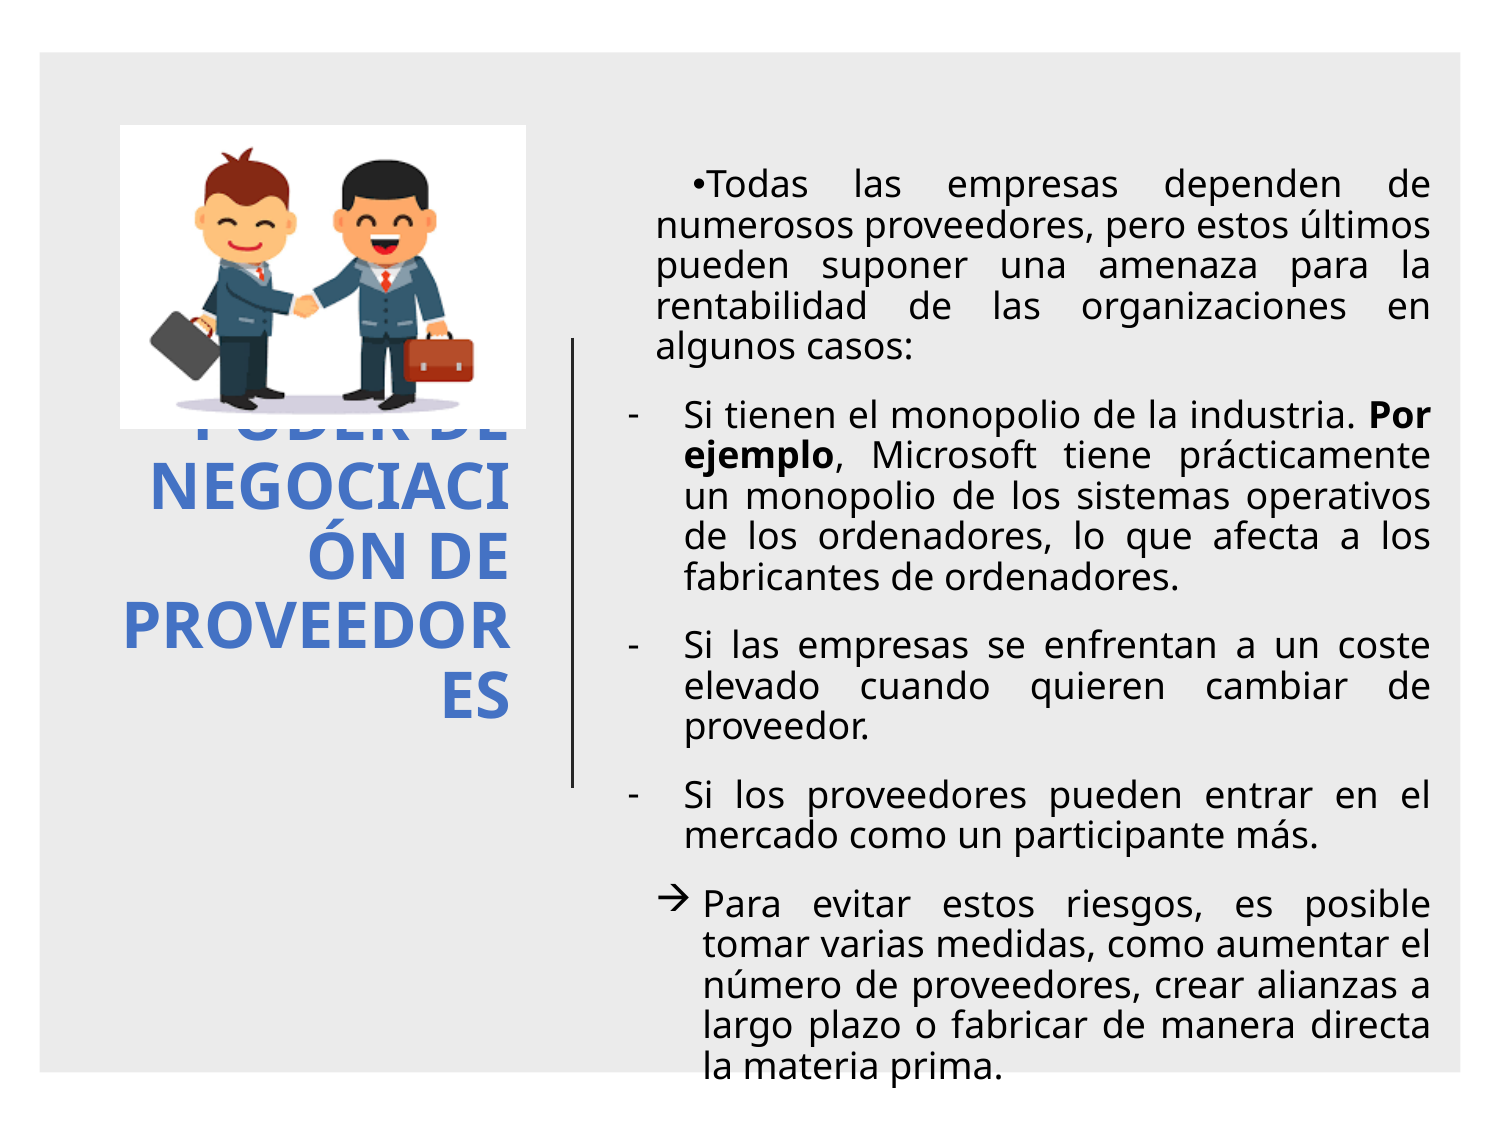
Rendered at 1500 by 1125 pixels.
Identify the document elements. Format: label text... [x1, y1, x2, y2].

picture [120, 125, 526, 429]
title PODER DE NEGOCIACIÓN DE PROVEEDORES [95, 154, 526, 963]
text_box [38, 51, 1461, 1073]
list Todas las empresas dependen de numerosos proveedores, pero estos últimos pueden suponer una amenaza para la rentabilidad de las organizaciones en algunos casos: Si tienen el monopolio de la industria. Por ejemplo, Microsoft tiene prácticamente un monopolio de los sistemas operativos de los ordenadores, lo que afecta a los fabricantes de ordenadores. Si las empresas se enfrentan a un coste elevado cuando quieren cambiar de proveedor. Si los proveedores pueden entrar en el mercado como un participante más. Para evitar estos riesgos, es posible tomar varias medidas, como aumentar el número de proveedores, crear alianzas a largo plazo o fabricar de manera directa la materia prima. [612, 158, 1447, 1106]
